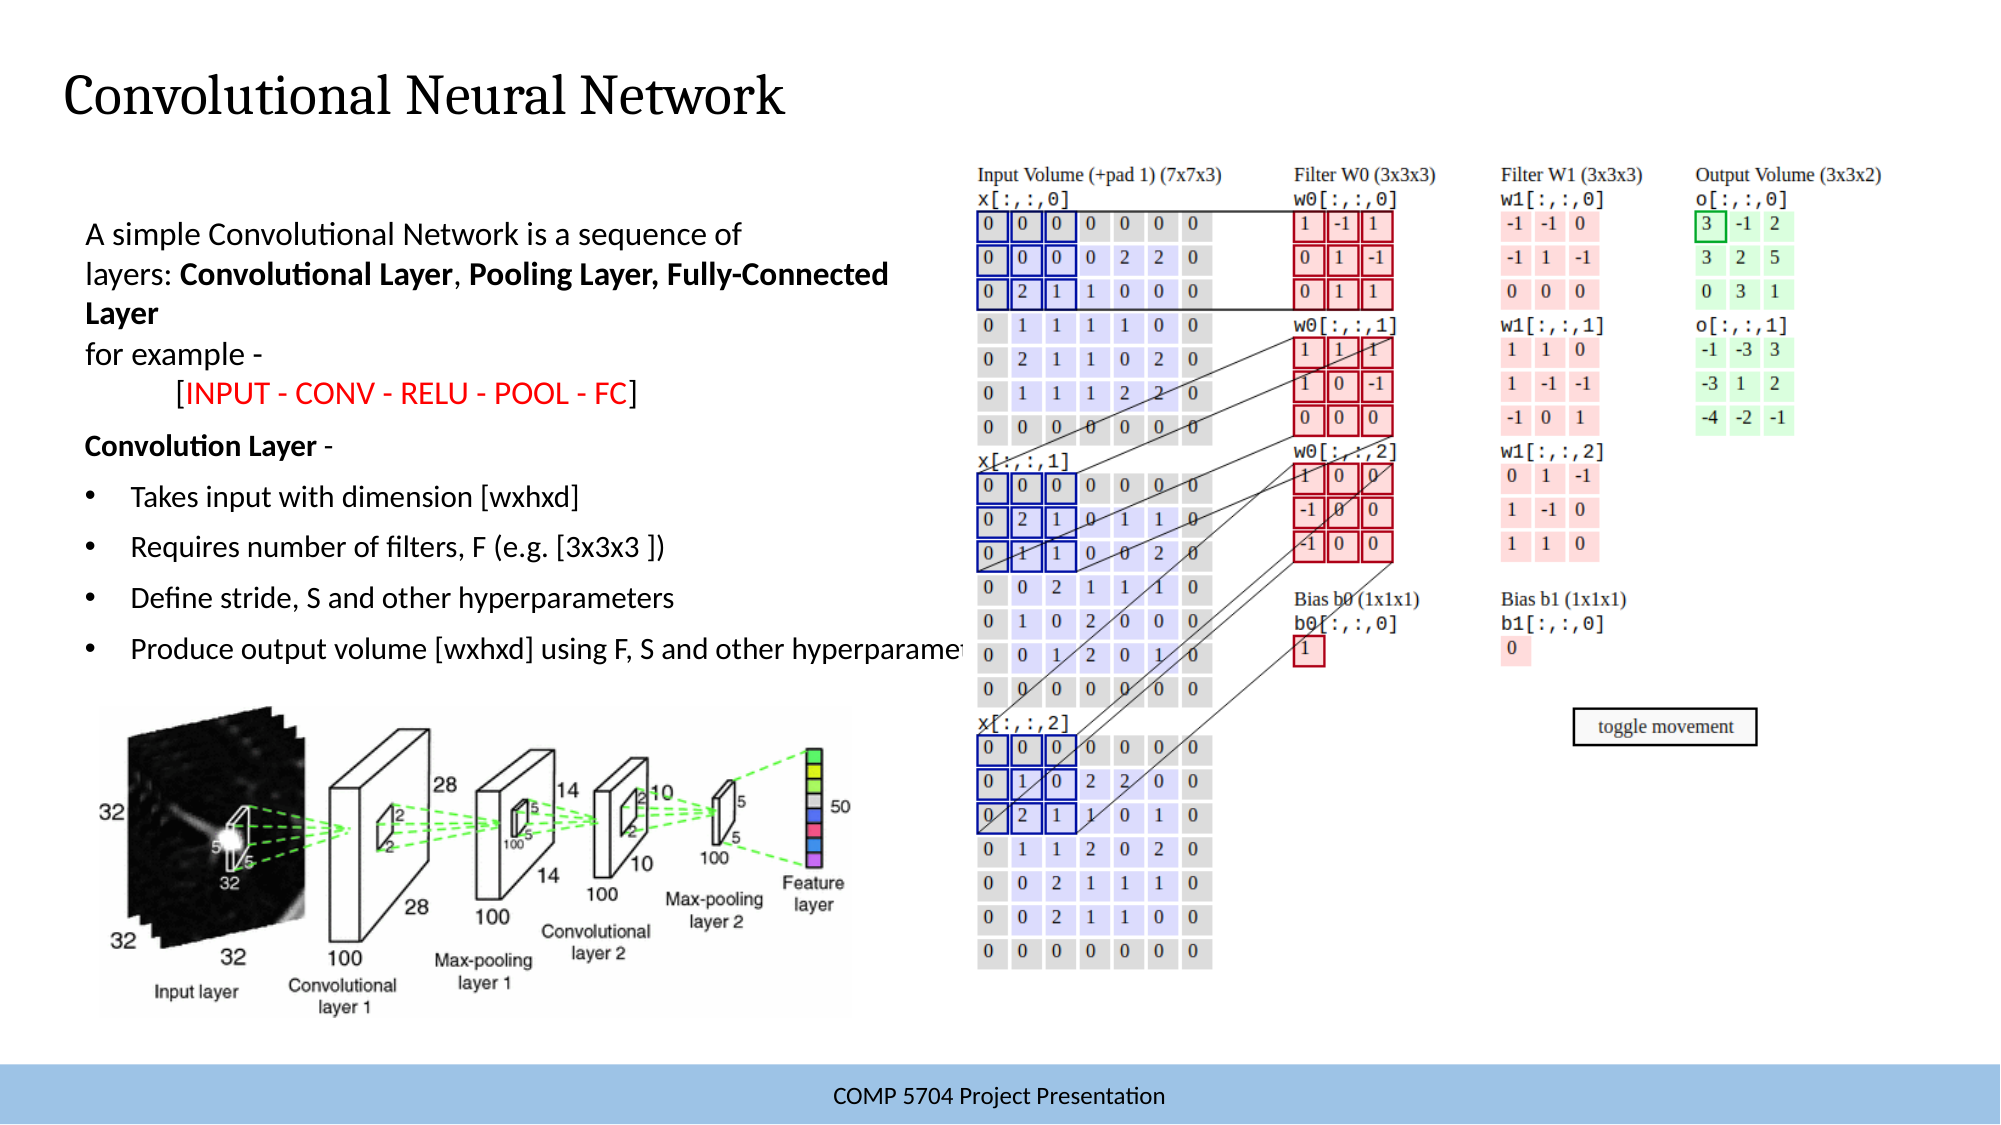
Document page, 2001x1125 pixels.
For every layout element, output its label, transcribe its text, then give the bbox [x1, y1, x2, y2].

footer COMP 5704 Project Presentation [0, 1064, 2000, 1125]
subtitle Convolution Layer - Takes input with dimension [wxhxd] Requires number of filters, F (e.g. [3x3x3 ]) Define stride, S and other hyperparameters Produce output volume [wxhxd] using F, S and other hyperparameters [69, 422, 963, 694]
title Convolutional Neural Network [49, 57, 1848, 135]
picture [963, 151, 1899, 978]
text_box A simple Convolutional Network is a sequence of layers: Convolutional Layer, Pooling Layer, Fully-Connected Layer for example - [INPUT - CONV - RELU - POOL - FC] [70, 204, 963, 419]
picture [99, 706, 852, 1018]
